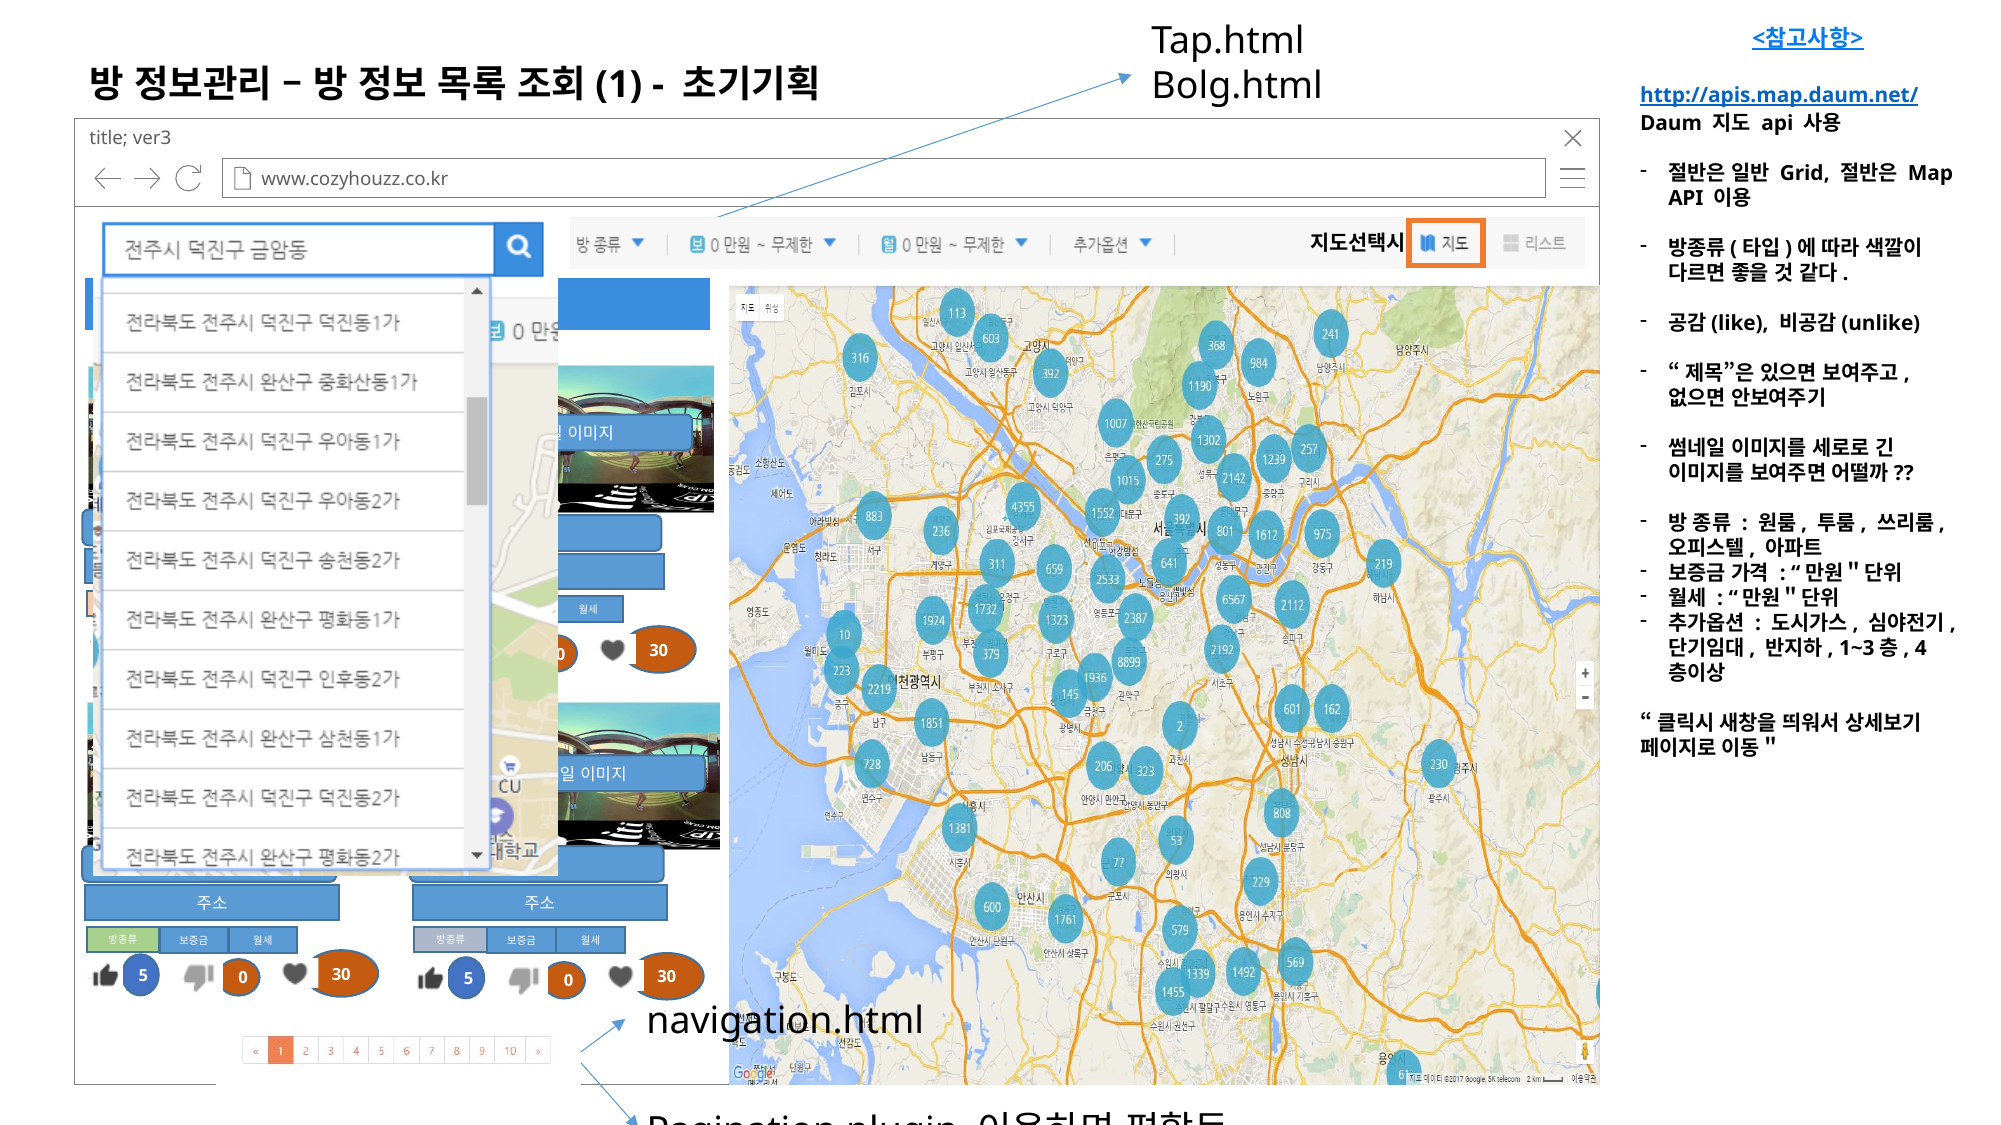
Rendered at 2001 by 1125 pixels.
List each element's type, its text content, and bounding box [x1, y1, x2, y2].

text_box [580, 1018, 626, 1052]
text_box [580, 1062, 639, 1125]
picture [729, 285, 1600, 1085]
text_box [558, 554, 665, 646]
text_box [644, 74, 1132, 217]
text_box <참고사항> http://apis.map.daum.net/ Daum 지도 api 사용 절반은 일반 Grid, 절반은 Map API 이용 방종류(타입)에 따라 색깔이 다르면 좋을 것 같다. 공감(like), 비공감(unlike) “제목”은 있으면 보여주고, 없으면 안보여주기 썸네일 이미지를 세로로 긴 이미지를 보여주면 어떨까?? 방 종류 : 원룸, 투룸, 쓰리룸, 오피스텔, 아파트 보증금 가격 : “만원＂단위 월세 : “만원＂단위 추가옵션 : 도시가스, 심야전기,단기임대, 반지하, 1~3층, 4층이상 “클릭시 새창을 띄워서 상세보기 페이지로 이동＂ [1625, 16, 1991, 817]
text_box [412, 884, 667, 977]
picture [591, 633, 636, 664]
text_box Tap.html Bolg.html [1136, 8, 1390, 113]
picture [216, 1019, 581, 1085]
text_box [85, 548, 92, 641]
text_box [74, 118, 1600, 1085]
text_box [85, 884, 340, 977]
text_box Pagination plugin 이용하면 편할듯 [639, 1098, 1315, 1125]
text_box 방 정보관리 – 방 정보 목록 조회(1) - 초기기획 [74, 52, 1136, 113]
picture [570, 217, 1585, 269]
picture [85, 213, 721, 1000]
